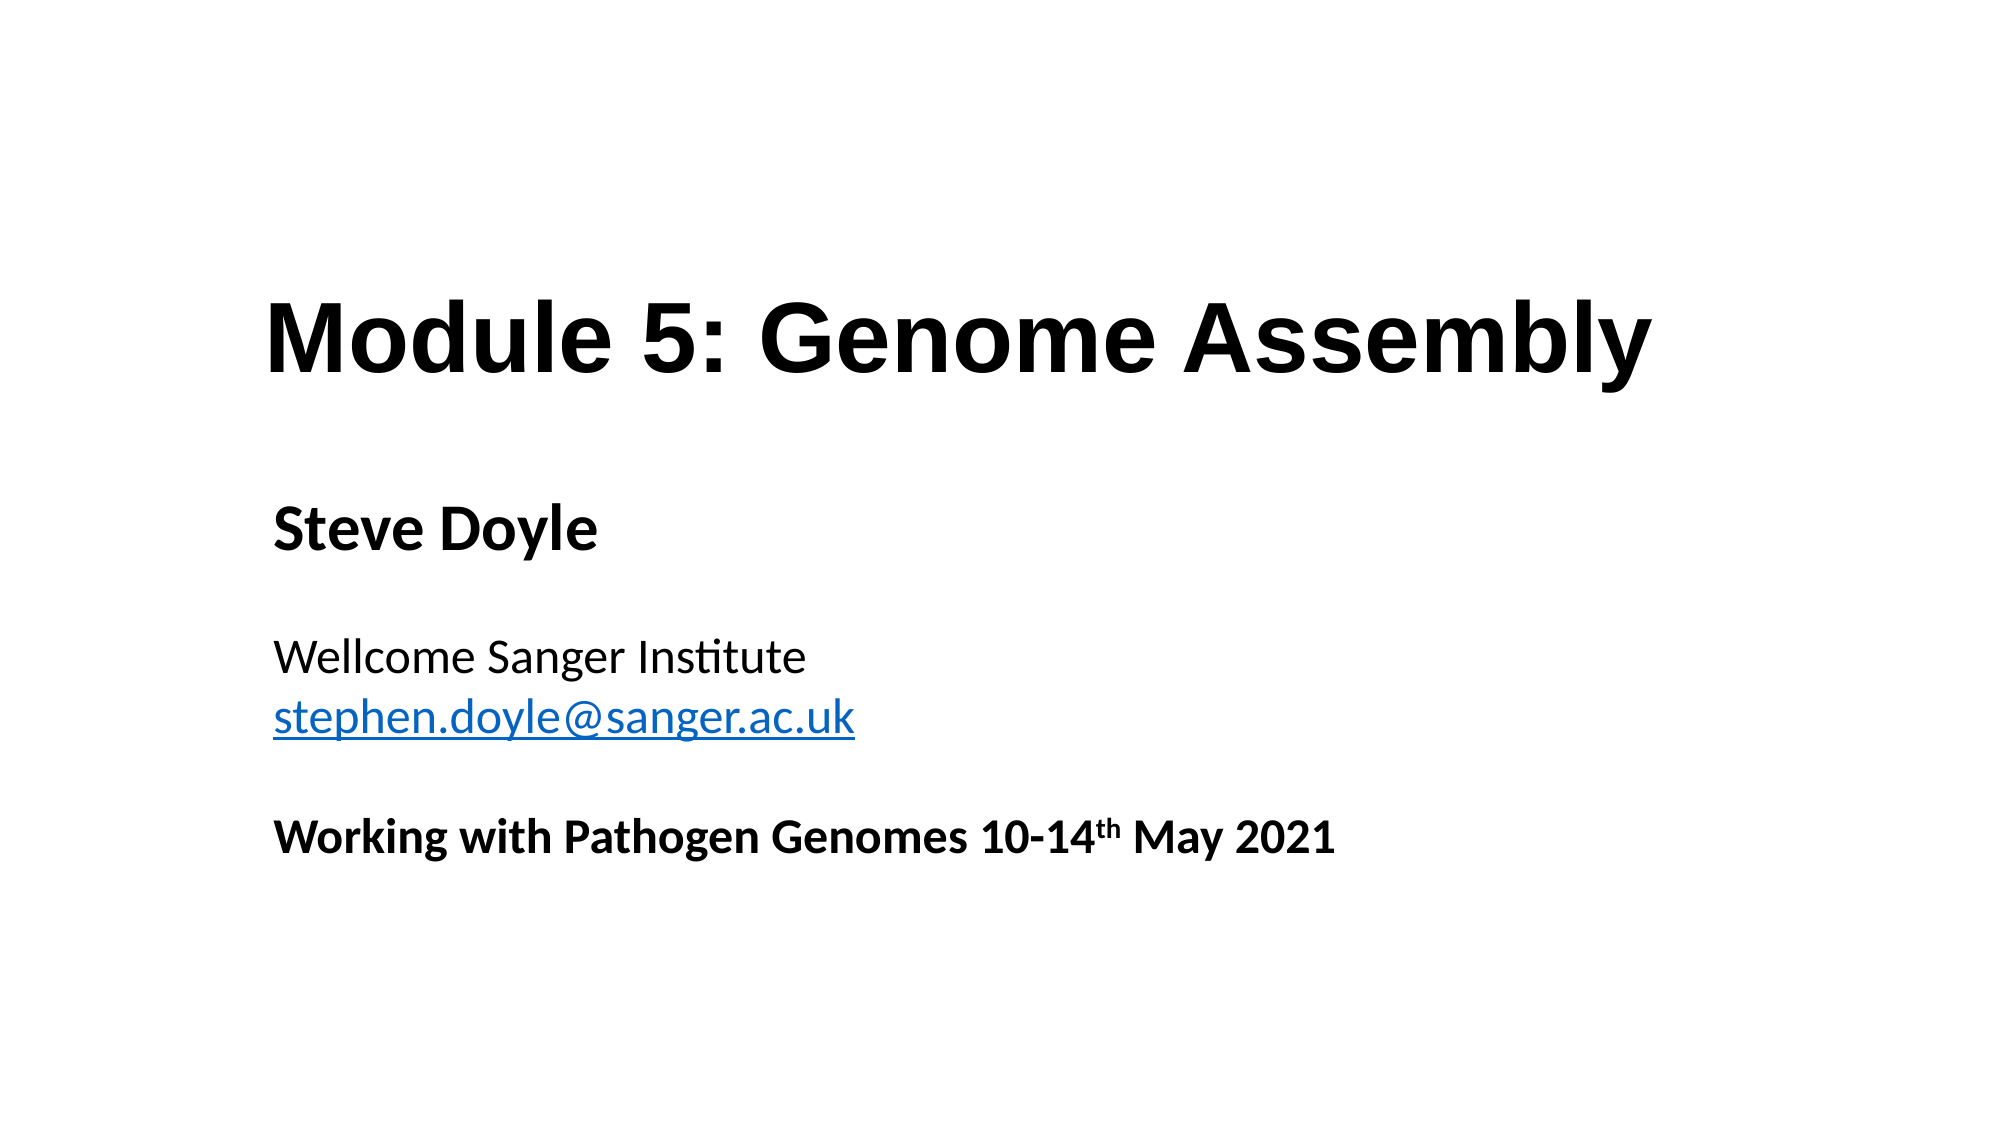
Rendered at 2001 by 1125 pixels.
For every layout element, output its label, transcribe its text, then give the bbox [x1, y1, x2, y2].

subtitle Steve Doyle Wellcome Sanger Institute stephen.doyle@sanger.ac.uk Working with Pathogen Genomes 10-14th May 2021 [249, 476, 1750, 748]
title Module 5: Genome Assembly [249, 10, 1750, 402]
